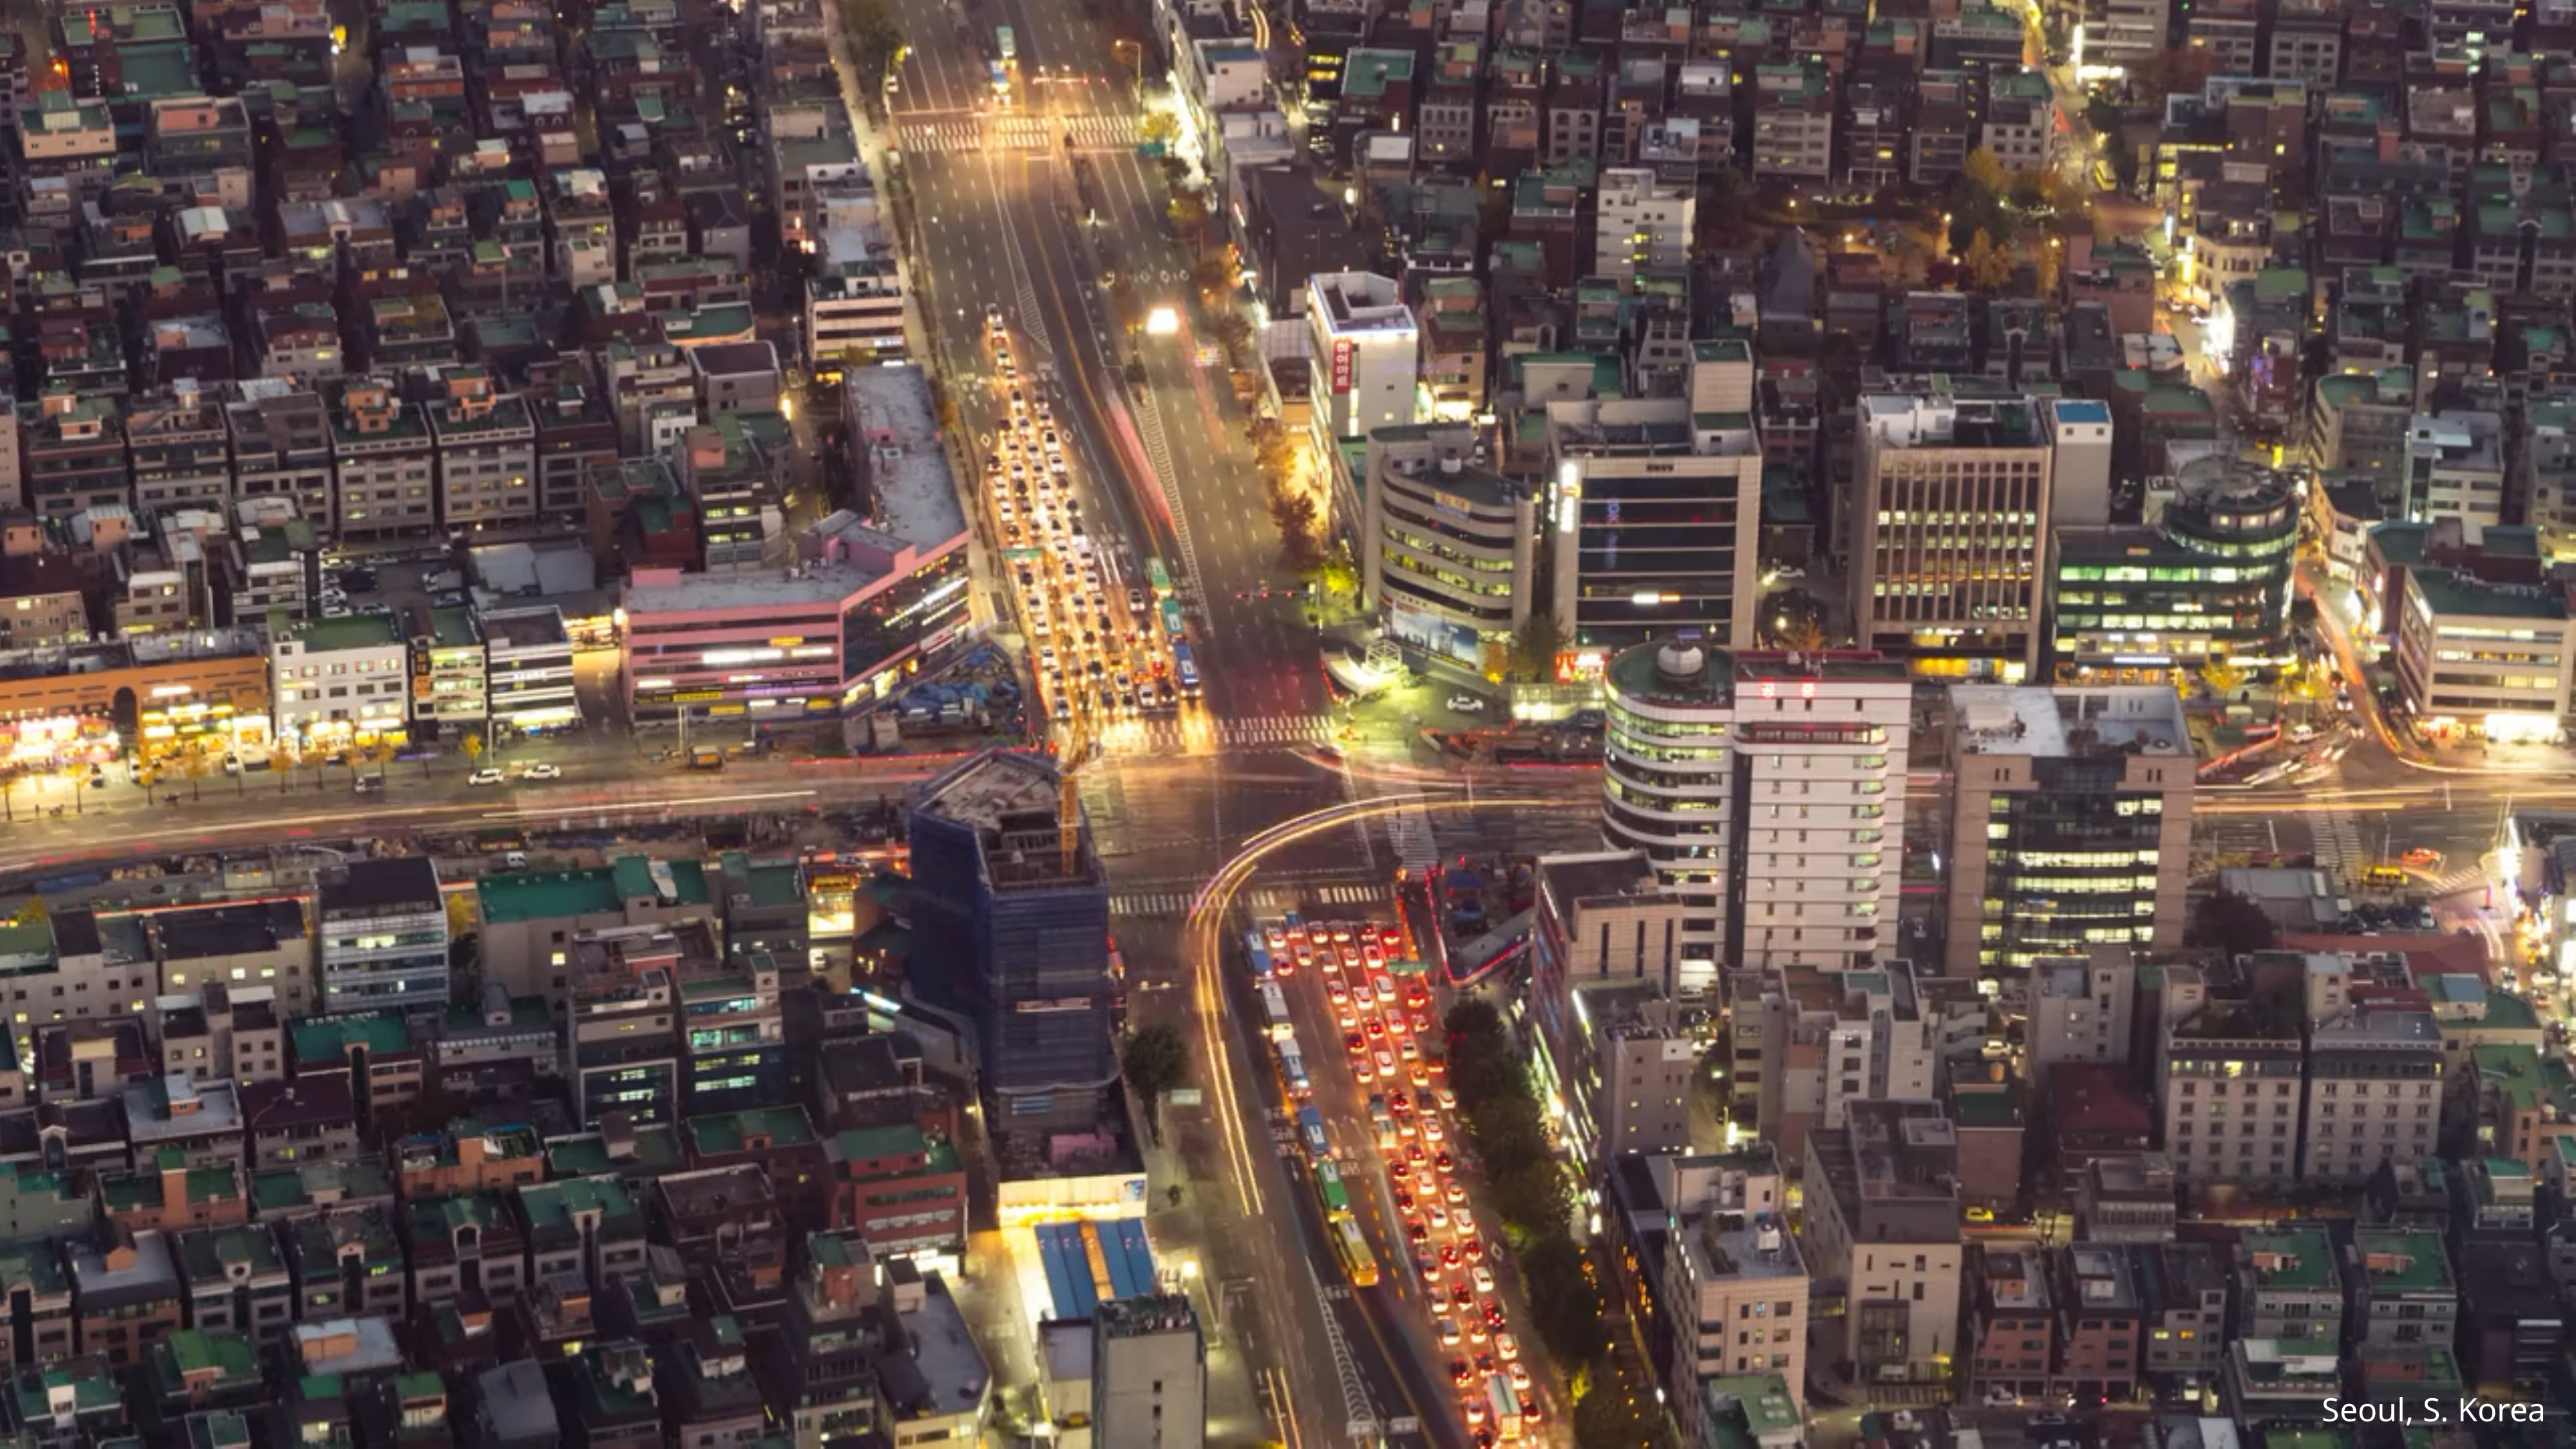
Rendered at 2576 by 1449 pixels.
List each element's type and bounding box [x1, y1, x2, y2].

text_box [0, 0, 2576, 1449]
